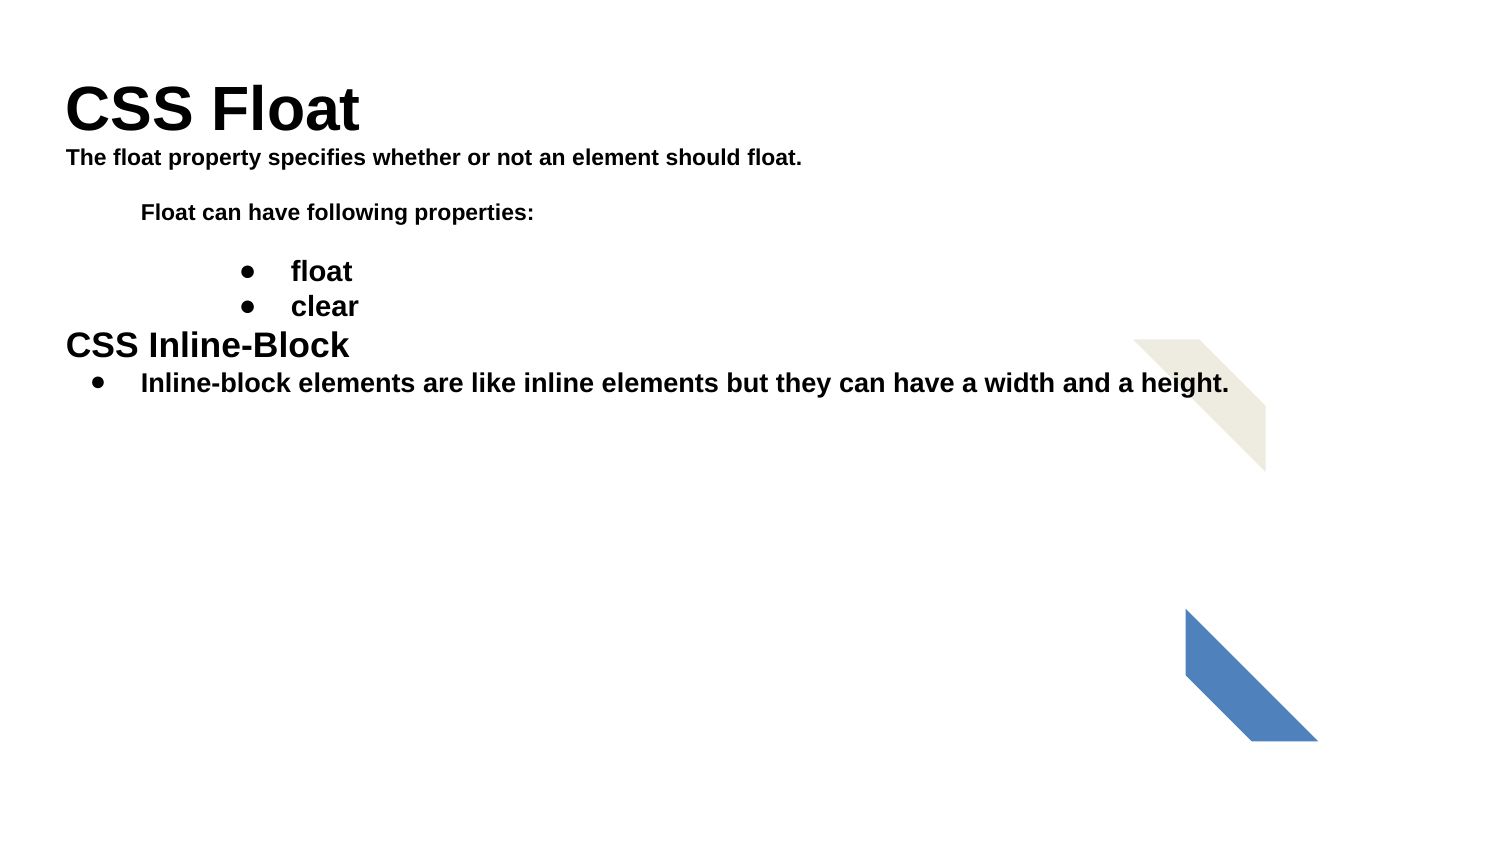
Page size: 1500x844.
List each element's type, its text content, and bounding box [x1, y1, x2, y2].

text_box CSS Float The float property specifies whether or not an element should float. Float can have following properties: float clear CSS Inline-Block Inline-block elements are like inline elements but they can have a width and a height. [51, 52, 1371, 750]
